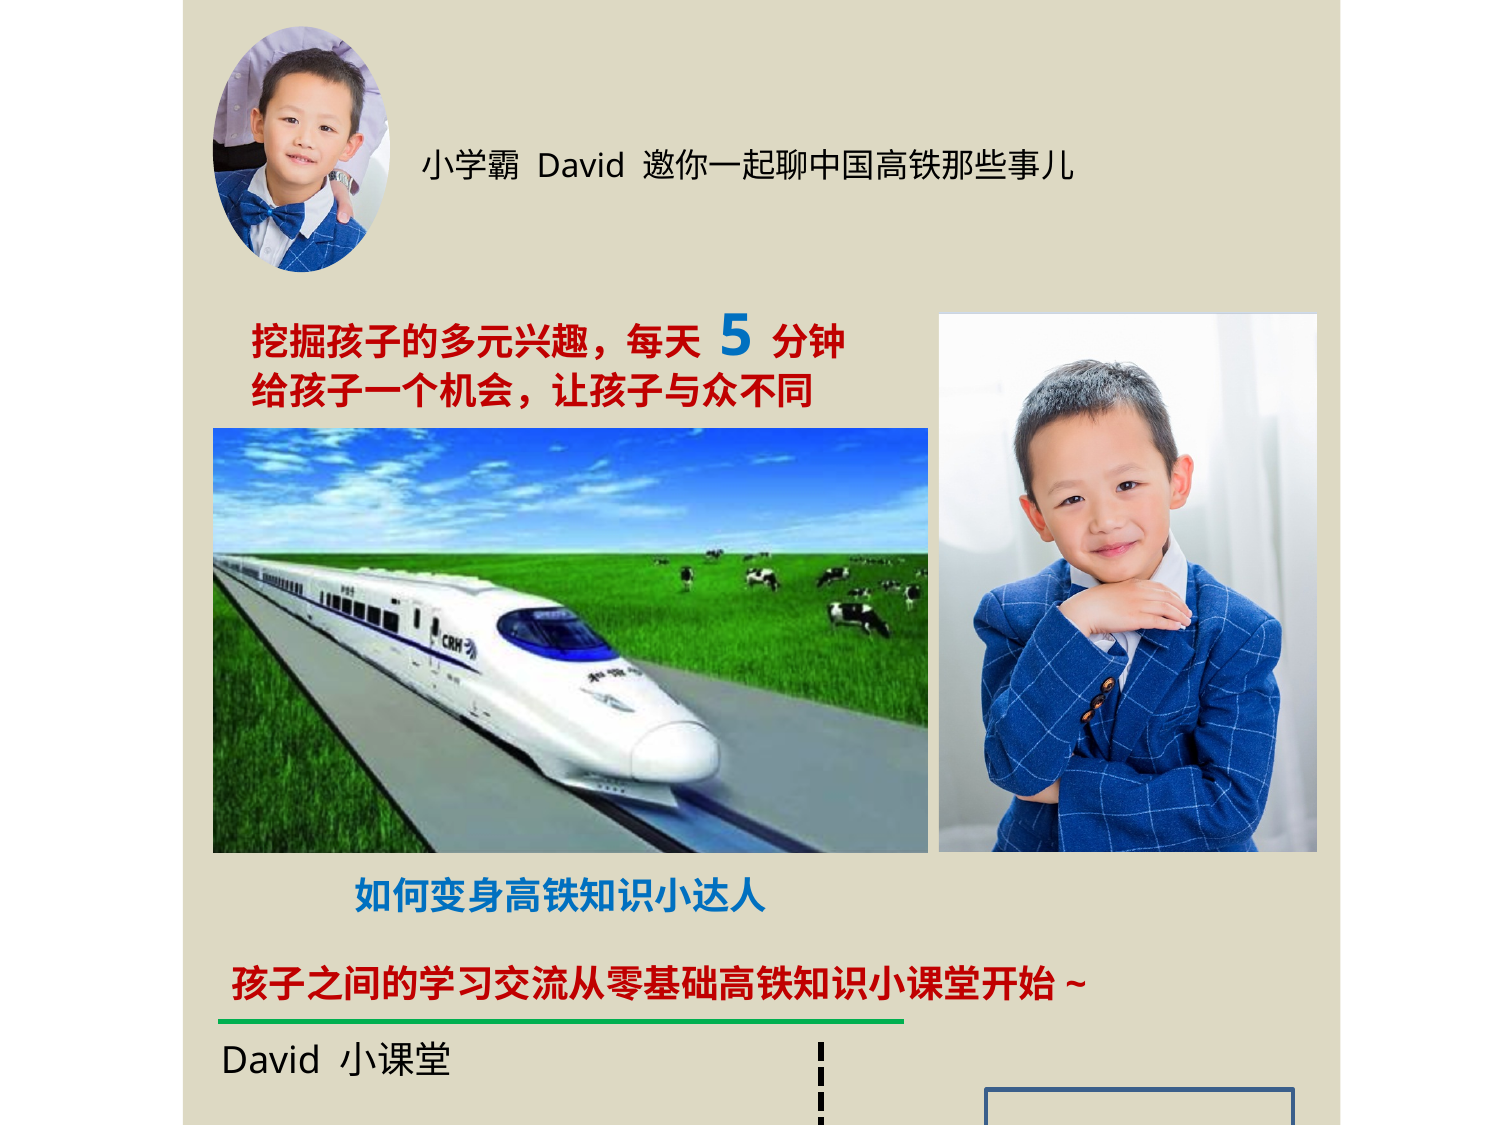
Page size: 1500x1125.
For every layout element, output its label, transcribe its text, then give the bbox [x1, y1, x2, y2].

text_box David 小课堂 [206, 1028, 468, 1089]
text_box [181, 0, 1343, 1125]
picture [938, 312, 1318, 852]
text_box 小学霸 David 邀你一起聊中国高铁那些事儿 [406, 137, 1090, 192]
text_box 挖掘孩子的多元兴趣，每天 5 分钟 给孩子一个机会，让孩子与众不同 [237, 289, 862, 420]
text_box 如何变身高铁知识小达人 [340, 865, 783, 925]
text_box 二维码 [984, 1087, 1295, 1125]
text_box 孩子之间的学习交流从零基础高铁知识小课堂开始~ [216, 952, 1102, 1012]
picture [212, 427, 928, 853]
picture [212, 26, 391, 273]
